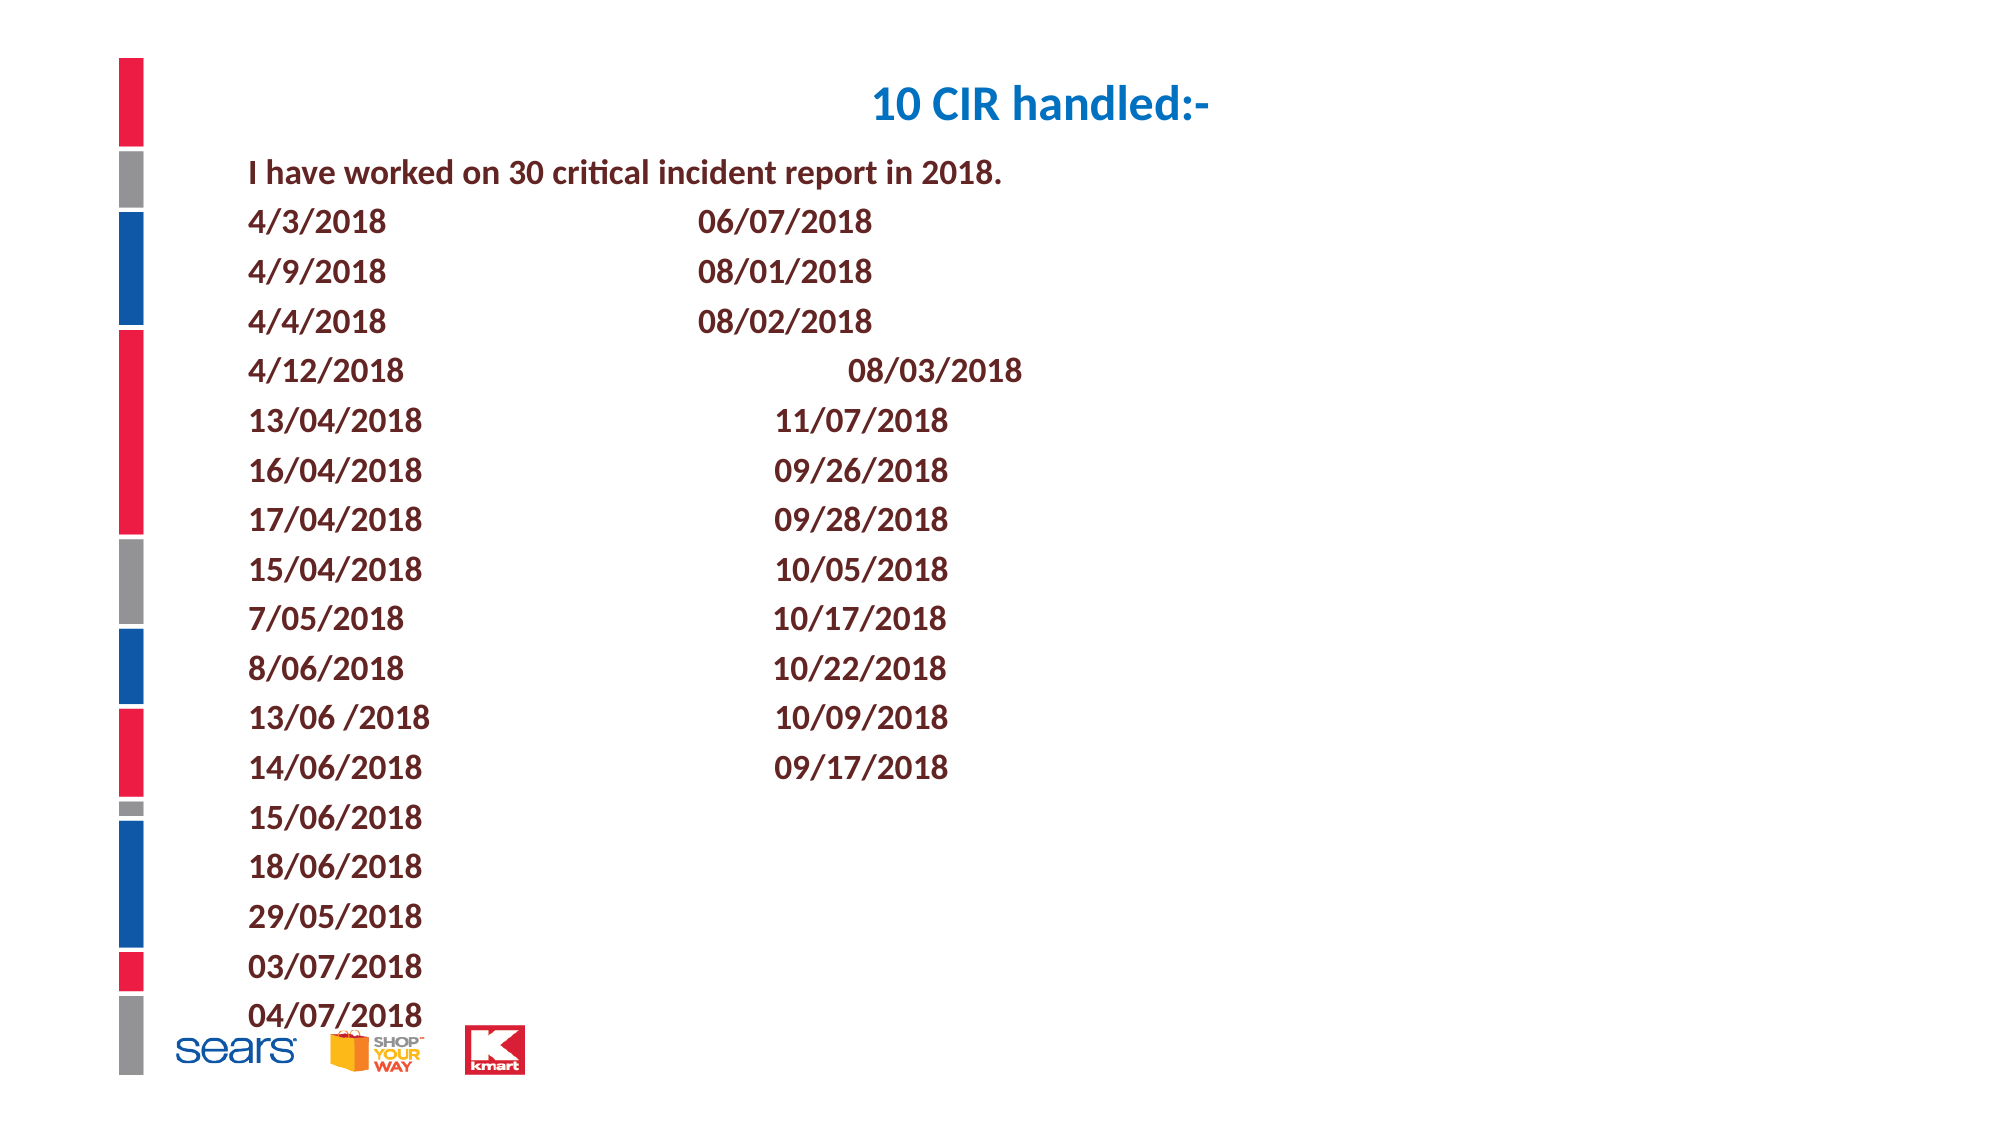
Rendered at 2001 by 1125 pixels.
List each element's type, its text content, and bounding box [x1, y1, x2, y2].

list I have worked on 30 critical incident report in 2018. 4/3/2018 06/07/2018 4/9/2018 08/01/2018 4/4/2018 08/02/2018 4/12/2018 08/03/2018 13/04/2018 11/07/2018 16/04/2018 09/26/2018 17/04/2018 09/28/2018 15/04/2018 10/05/2018 7/05/2018 10/17/2018 8/06/2018 10/22/2018 13/06 /2018 10/09/2018 14/06/2018 09/17/2018 15/06/2018 18/06/2018 29/05/2018 03/07/2018 04/07/2018 [158, 141, 1907, 1063]
title 10 CIR handled:- [205, 62, 1875, 141]
picture [119, 58, 525, 1075]
